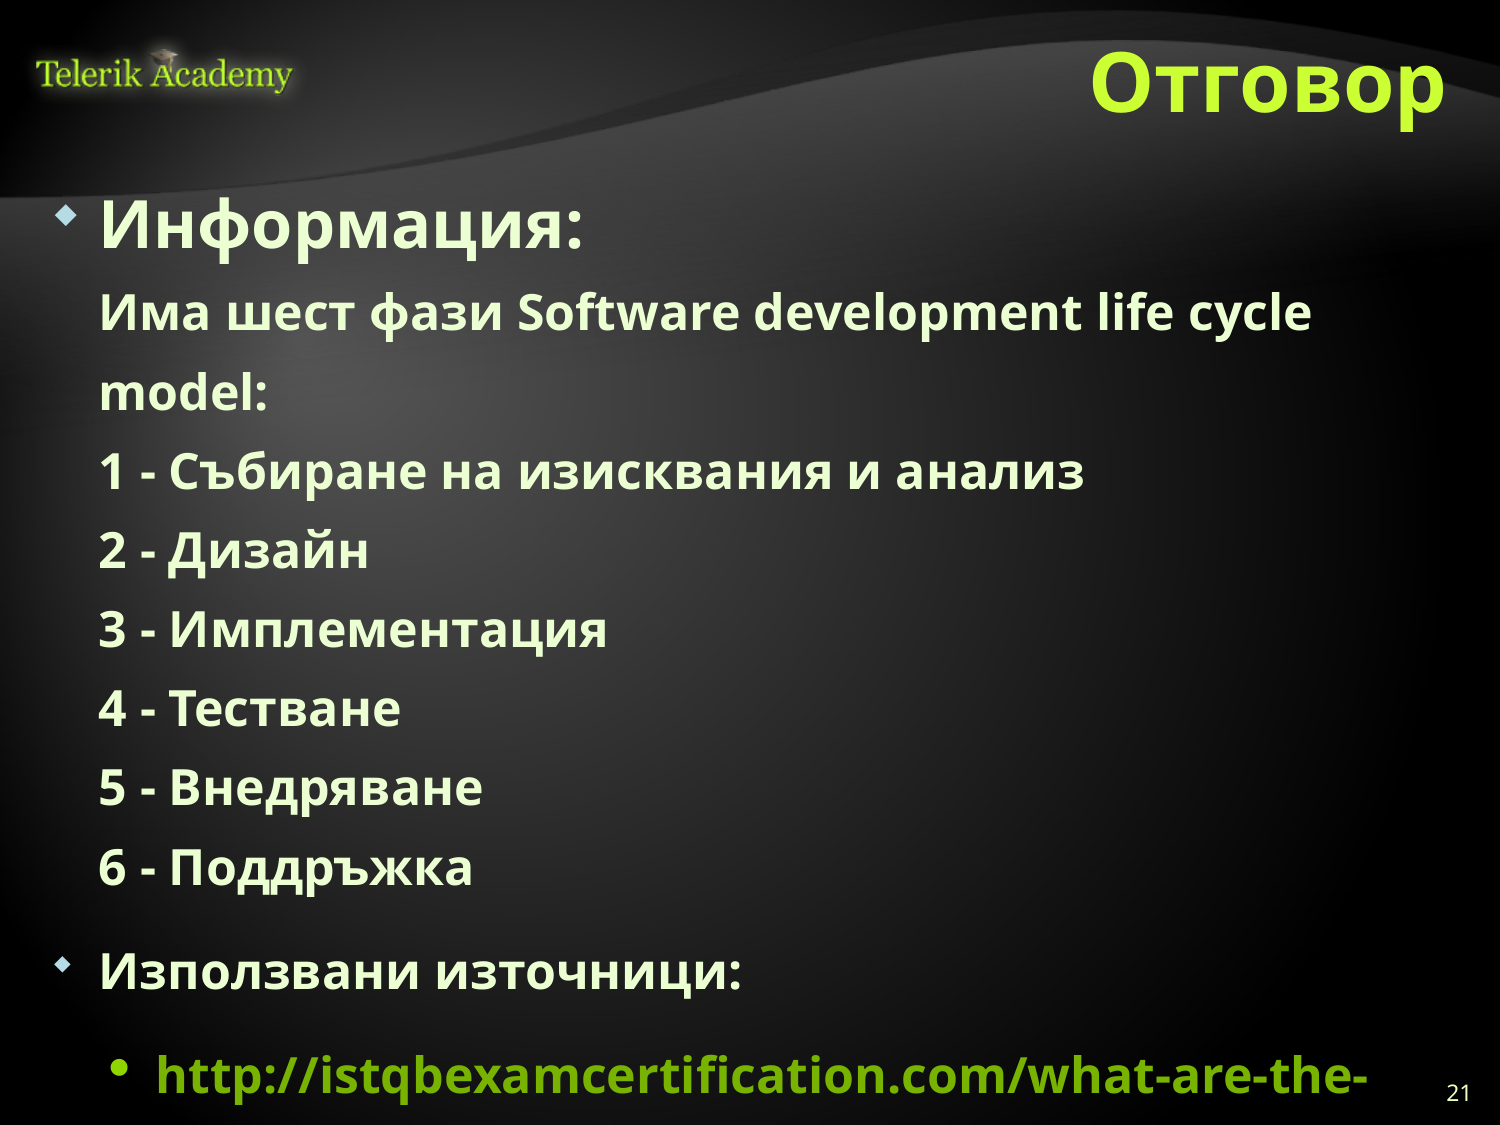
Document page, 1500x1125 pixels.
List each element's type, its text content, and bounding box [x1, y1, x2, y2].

slide_number 21 [1412, 1074, 1488, 1113]
picture [0, 0, 1500, 1125]
list Информация: Има шест фази Software development life cycle model: 1 - Събиране на изисквания и анализ 2 - Дизайн 3 - Имплементация 4 - Тестване 5 - Внедряване 6 - Поддръжка Използвани източници: http://istqbexamcertification.com/what-are-the-software-development-life-cycle-phases/ [37, 174, 1463, 1100]
title Отговор [300, 12, 1463, 163]
